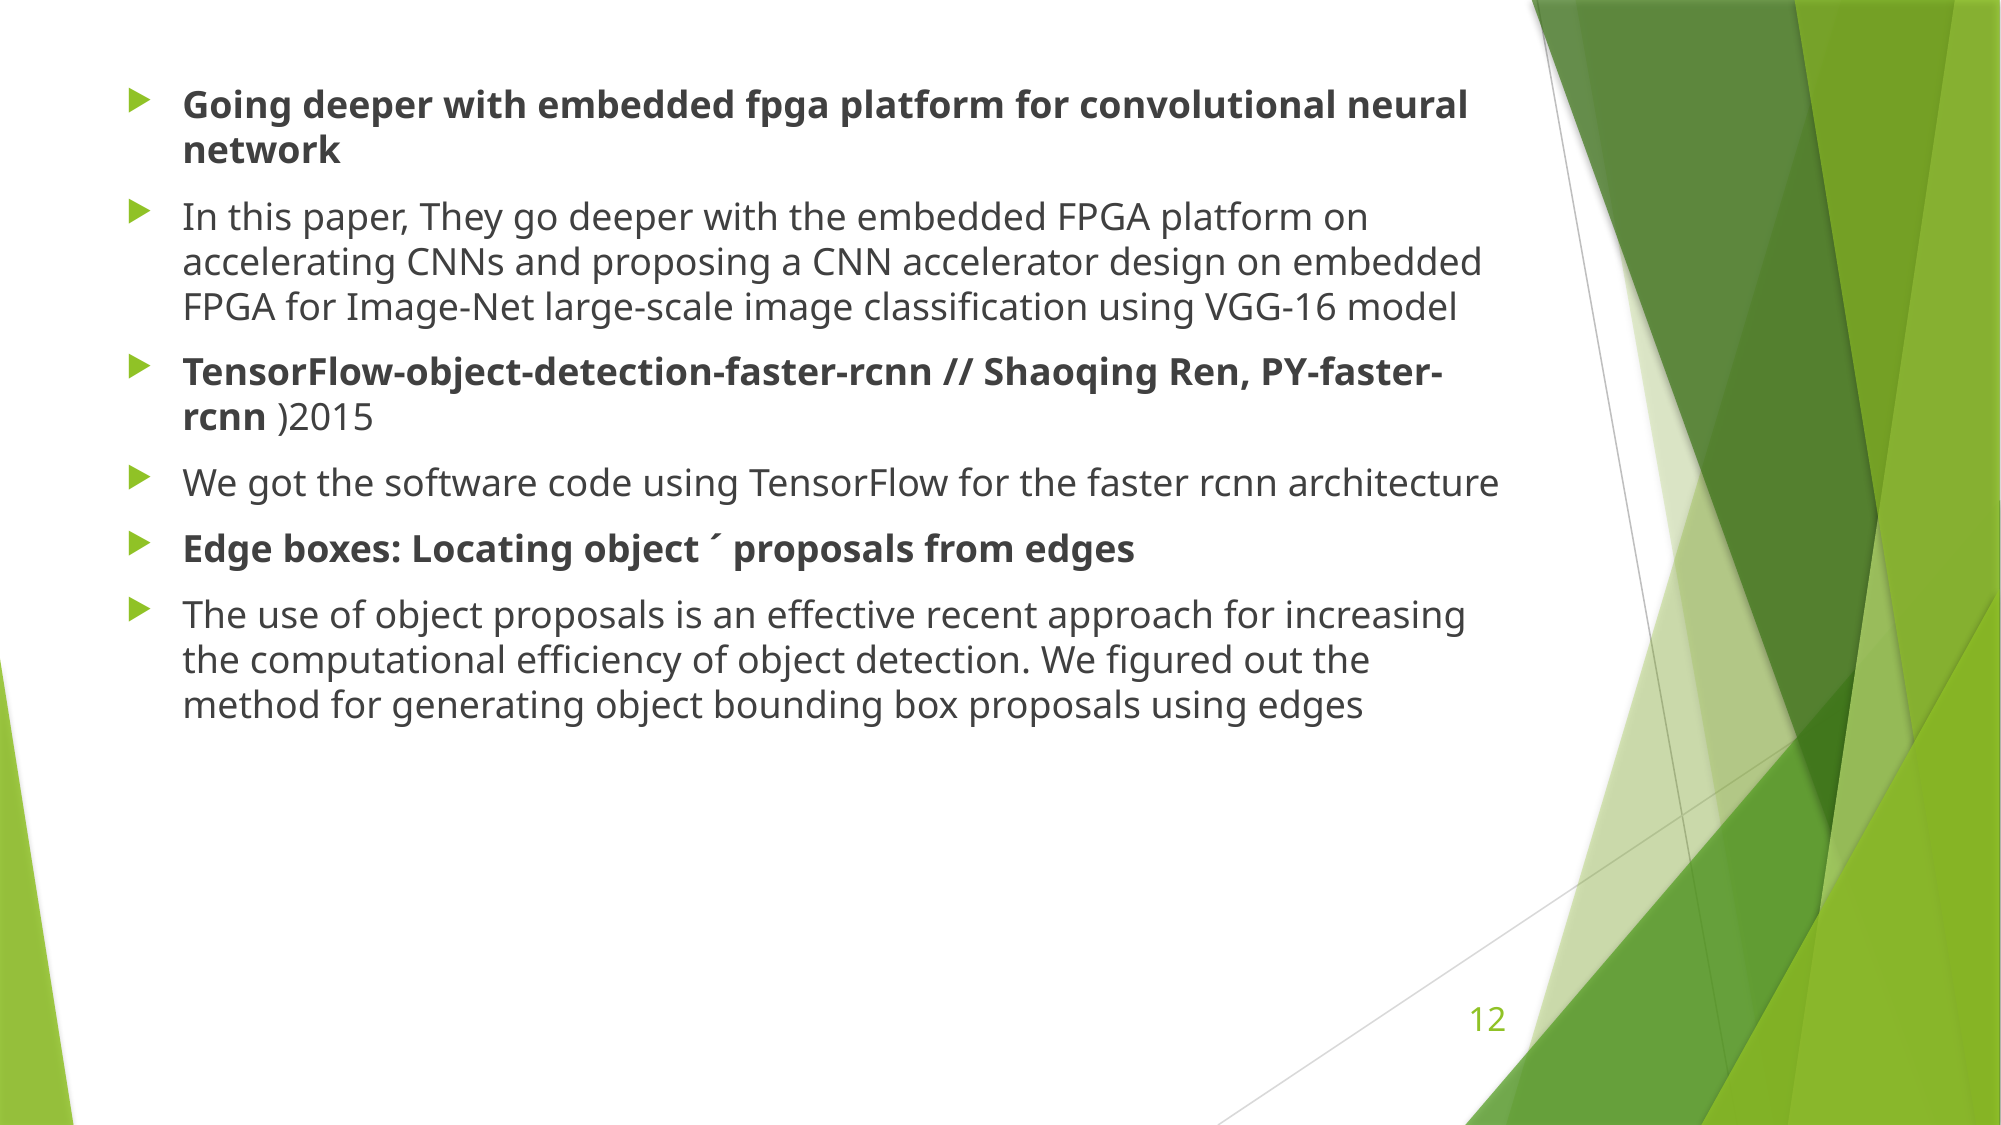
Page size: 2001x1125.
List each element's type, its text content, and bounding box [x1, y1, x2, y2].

slide_number 12 [1409, 991, 1522, 1051]
list Going deeper with embedded fpga platform for convolutional neural network In this paper, They go deeper with the embedded FPGA platform on accelerating CNNs and proposing a CNN accelerator design on embedded FPGA for Image-Net large-scale image classification using VGG-16 model TensorFlow-object-detection-faster-rcnn // Shaoqing Ren, PY-faster-rcnn )2015 We got the software code using TensorFlow for the faster rcnn architecture Edge boxes: Locating object ´ proposals from edges The use of object proposals is an effective recent approach for increasing the computational efficiency of object detection. We figured out the method for generating object bounding box proposals using edges [111, 74, 1522, 991]
